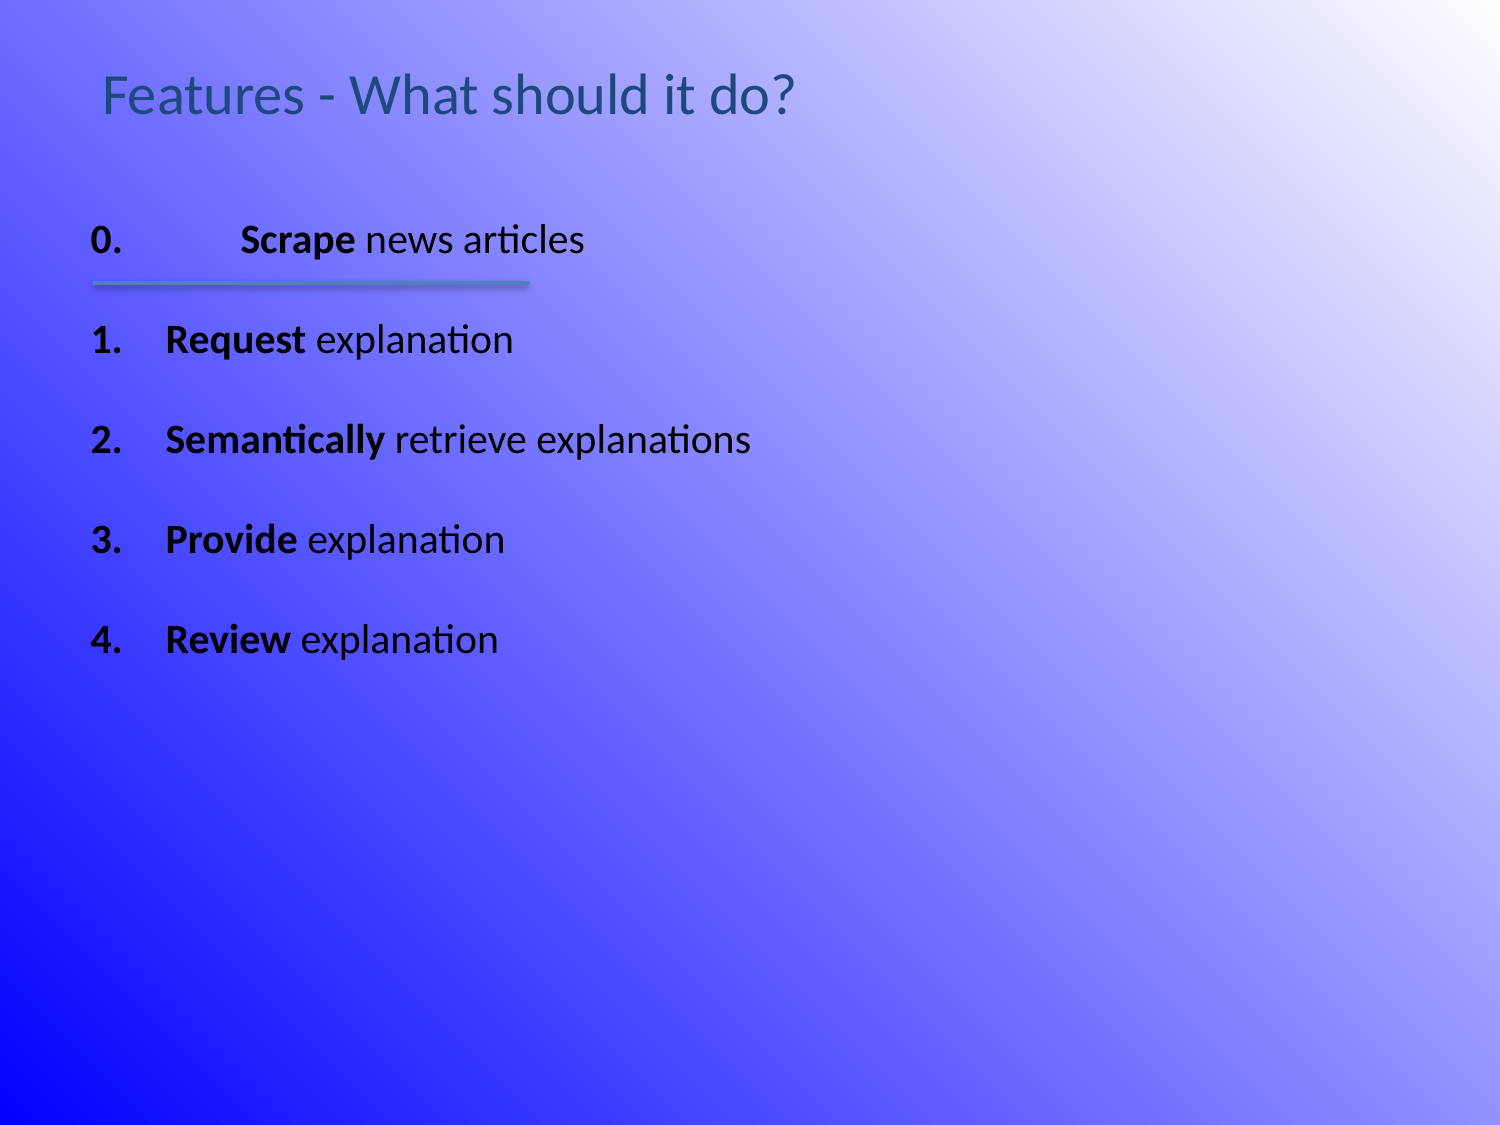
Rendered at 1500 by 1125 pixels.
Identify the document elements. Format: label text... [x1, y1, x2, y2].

text_box 0. Scrape news articles Request explanation Semantically retrieve explanations Provide explanation Review explanation [75, 204, 767, 720]
text_box Features - What should it do? [87, 48, 813, 134]
